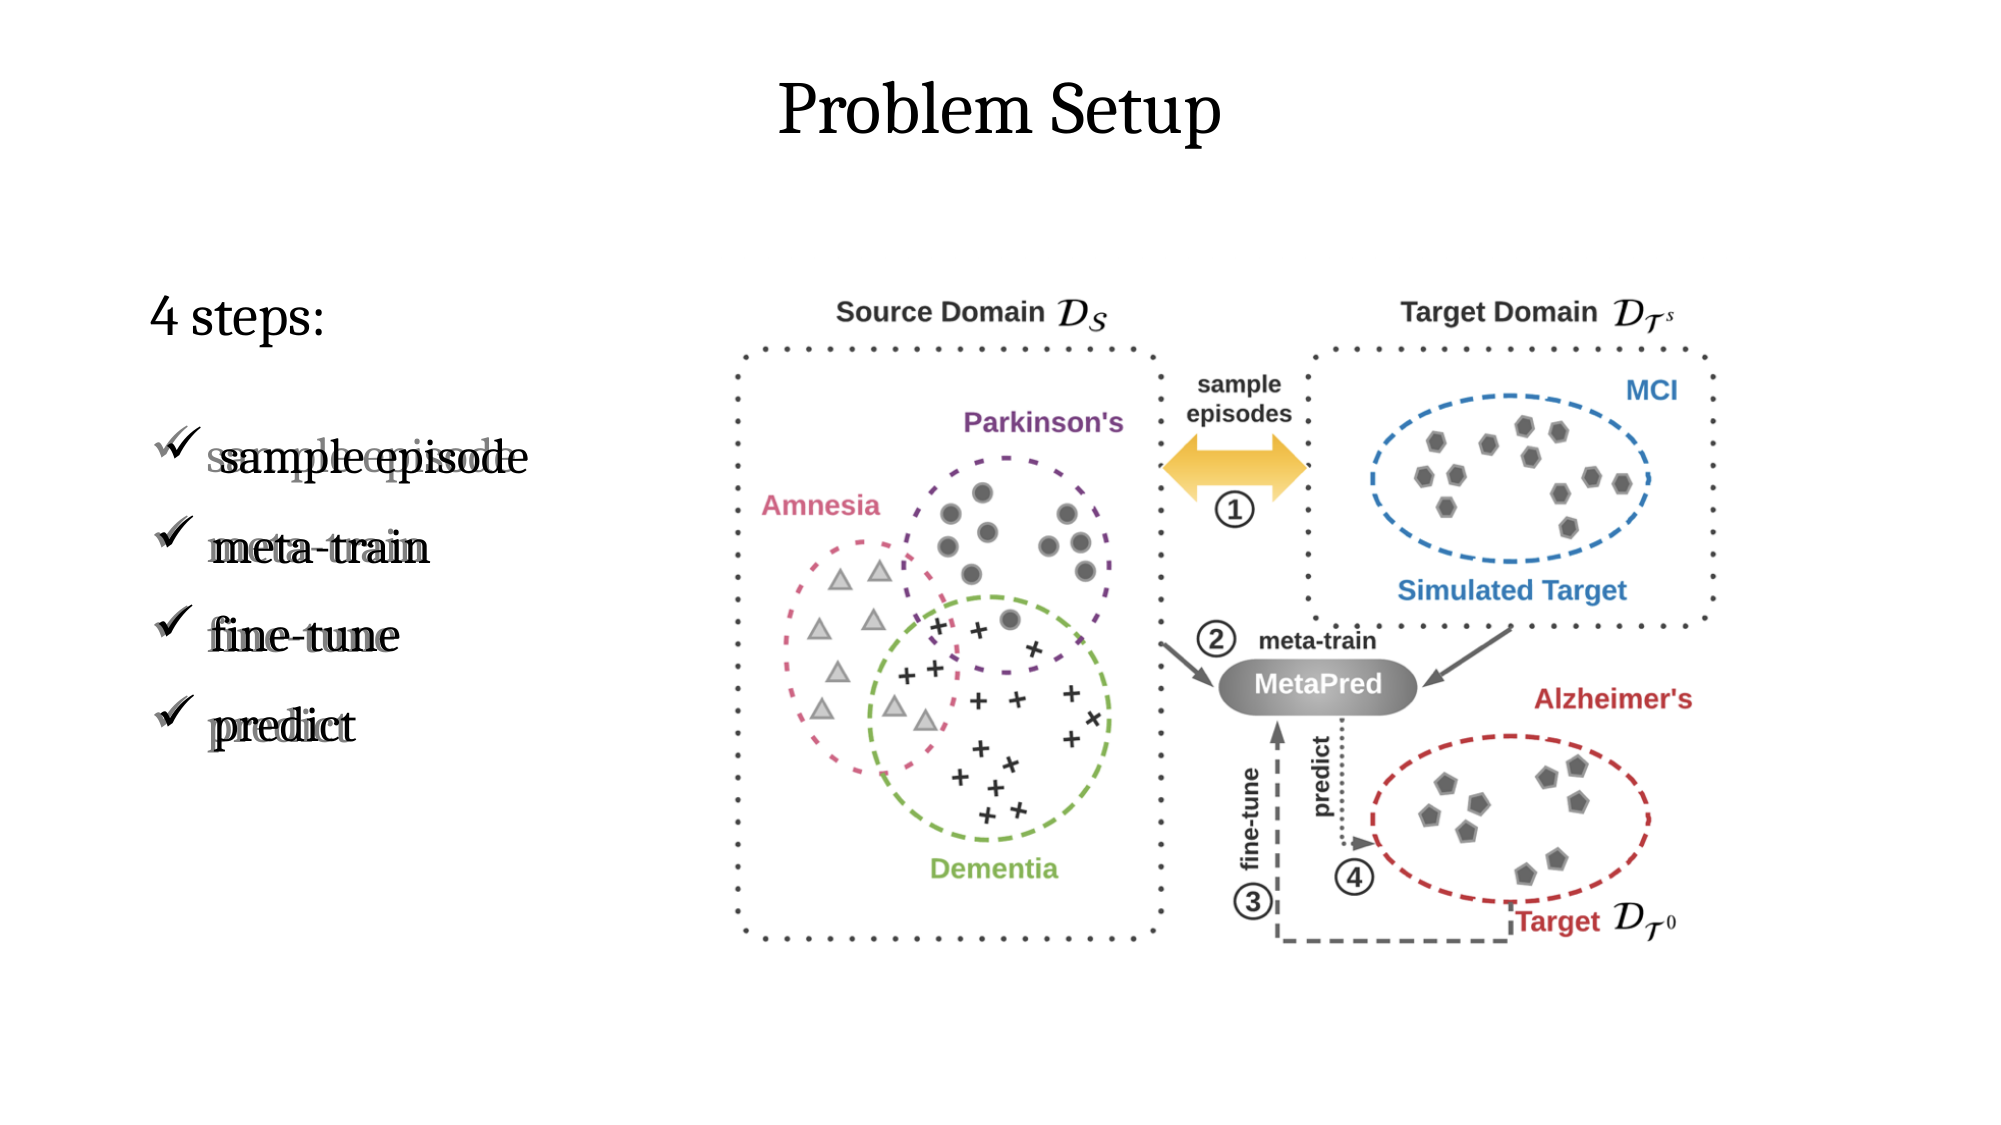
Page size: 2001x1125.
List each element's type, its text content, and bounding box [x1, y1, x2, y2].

text_box 4 steps: sample episode meta-train fine-tune predict [135, 270, 602, 880]
subtitle Problem Setup [249, 61, 1750, 172]
picture [698, 257, 1753, 1004]
text_box fine-tune [140, 564, 416, 670]
text_box meta-train [140, 475, 447, 581]
text_box sample episode [148, 385, 544, 491]
text_box predict [141, 654, 372, 760]
